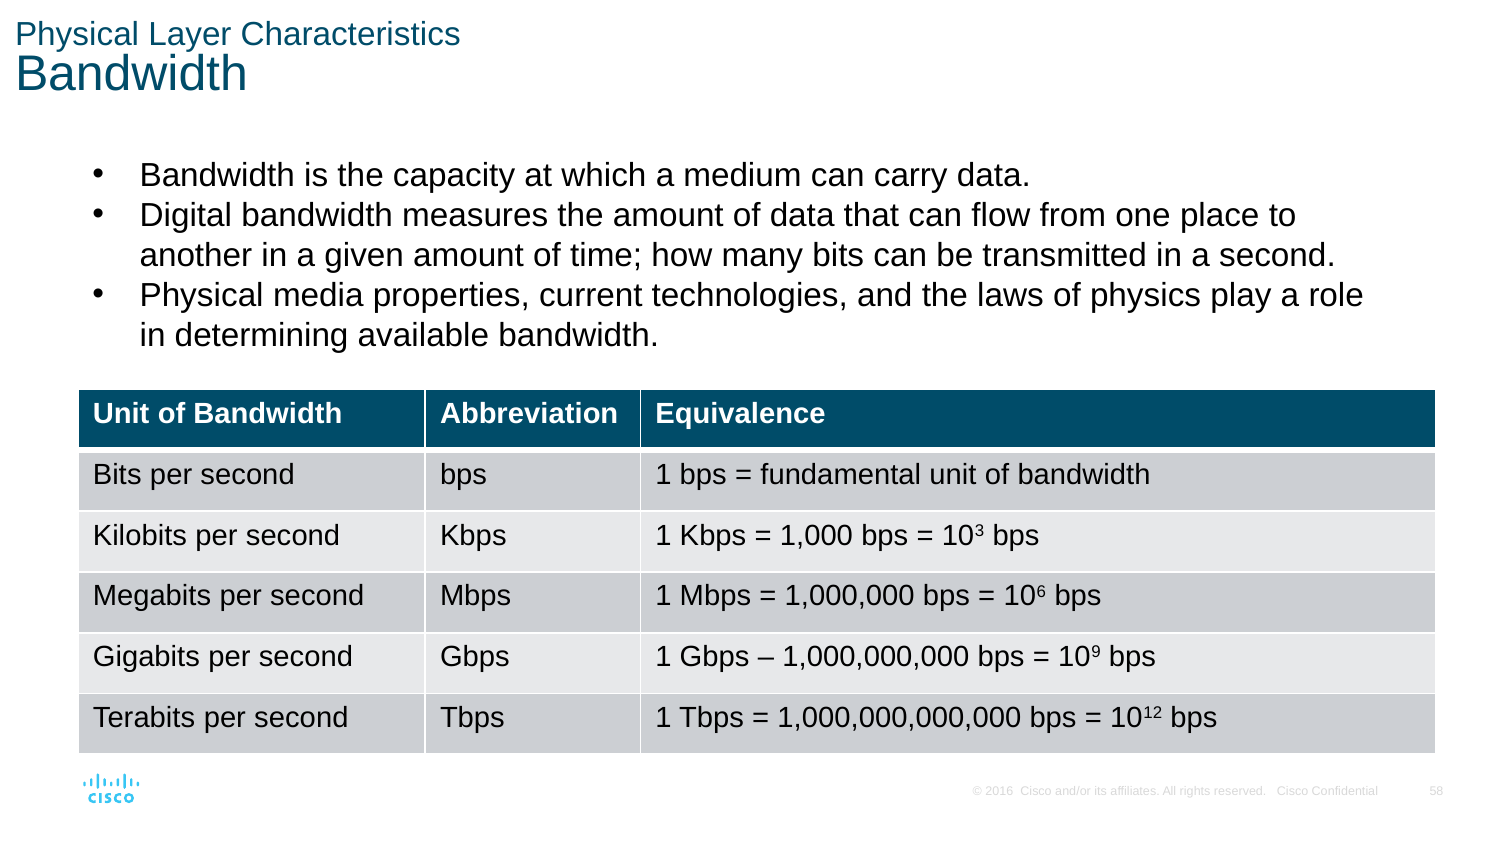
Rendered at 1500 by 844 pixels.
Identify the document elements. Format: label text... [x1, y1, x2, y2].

table_header Equivalence [641, 390, 1435, 447]
table_cell 1 Mbps = 1,000,000 bps = 106 bps [641, 573, 1435, 632]
table_cell Tbps [426, 694, 640, 753]
title Physical Layer Characteristics Bandwidth [0, 0, 1369, 121]
table_cell Kilobits per second [79, 512, 424, 571]
table_cell Terabits per second [79, 694, 424, 753]
table_cell 1 bps = fundamental unit of bandwidth [641, 453, 1435, 510]
table_cell 1 Gbps – 1,000,000,000 bps = 109 bps [641, 634, 1435, 693]
text_box Bandwidth is the capacity at which a medium can carry data. Digital bandwidth measures the amount of data that can flow from one place to another in a given amount of time; how many bits can be transmitted in a second. Physical media properties, current technologies, and the laws of physics play a role in determining available bandwidth. [77, 146, 1406, 361]
table_header Abbreviation [426, 390, 640, 447]
table_cell Bits per second [79, 453, 424, 510]
table_cell Kbps [426, 512, 640, 571]
table_cell 1 Kbps = 1,000 bps = 103 bps [641, 512, 1435, 571]
table_cell Gigabits per second [79, 634, 424, 693]
table_cell Gbps [426, 634, 640, 693]
table_cell Mbps [426, 573, 640, 632]
table_cell bps [426, 453, 640, 510]
table_cell Megabits per second [79, 573, 424, 632]
table_header Unit of Bandwidth [79, 390, 424, 447]
table_cell 1 Tbps = 1,000,000,000,000 bps = 1012 bps [641, 694, 1435, 753]
